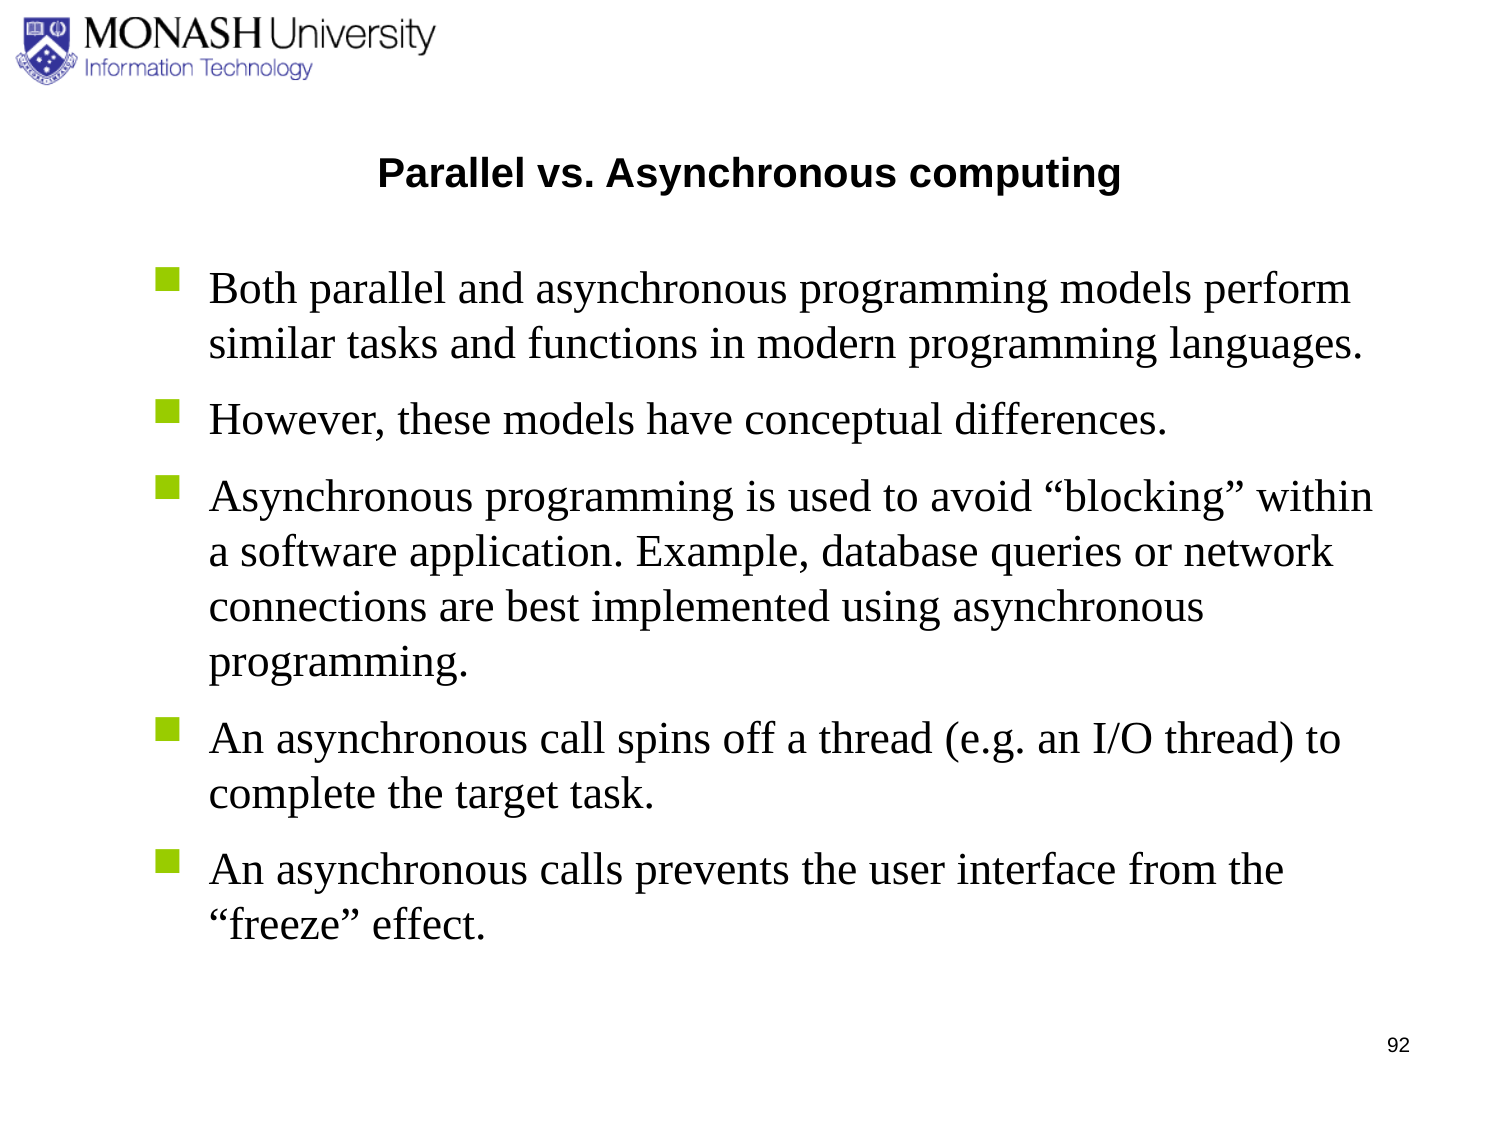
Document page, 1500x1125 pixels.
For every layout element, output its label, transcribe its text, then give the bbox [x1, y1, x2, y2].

picture [0, 0, 438, 101]
text_box Parallel vs. Asynchronous computing [74, 112, 1425, 230]
slide_number 92 [1074, 1024, 1426, 1103]
text_box Both parallel and asynchronous programming models perform similar tasks and functions in modern programming languages. However, these models have conceptual differences. Asynchronous programming is used to avoid “blocking” within a software application. Example, database queries or network connections are best implemented using asynchronous programming. An asynchronous call spins off a thread (e.g. an I/O thread) to complete the target task. An asynchronous calls prevents the user interface from the “freeze” effect. [137, 249, 1413, 1038]
